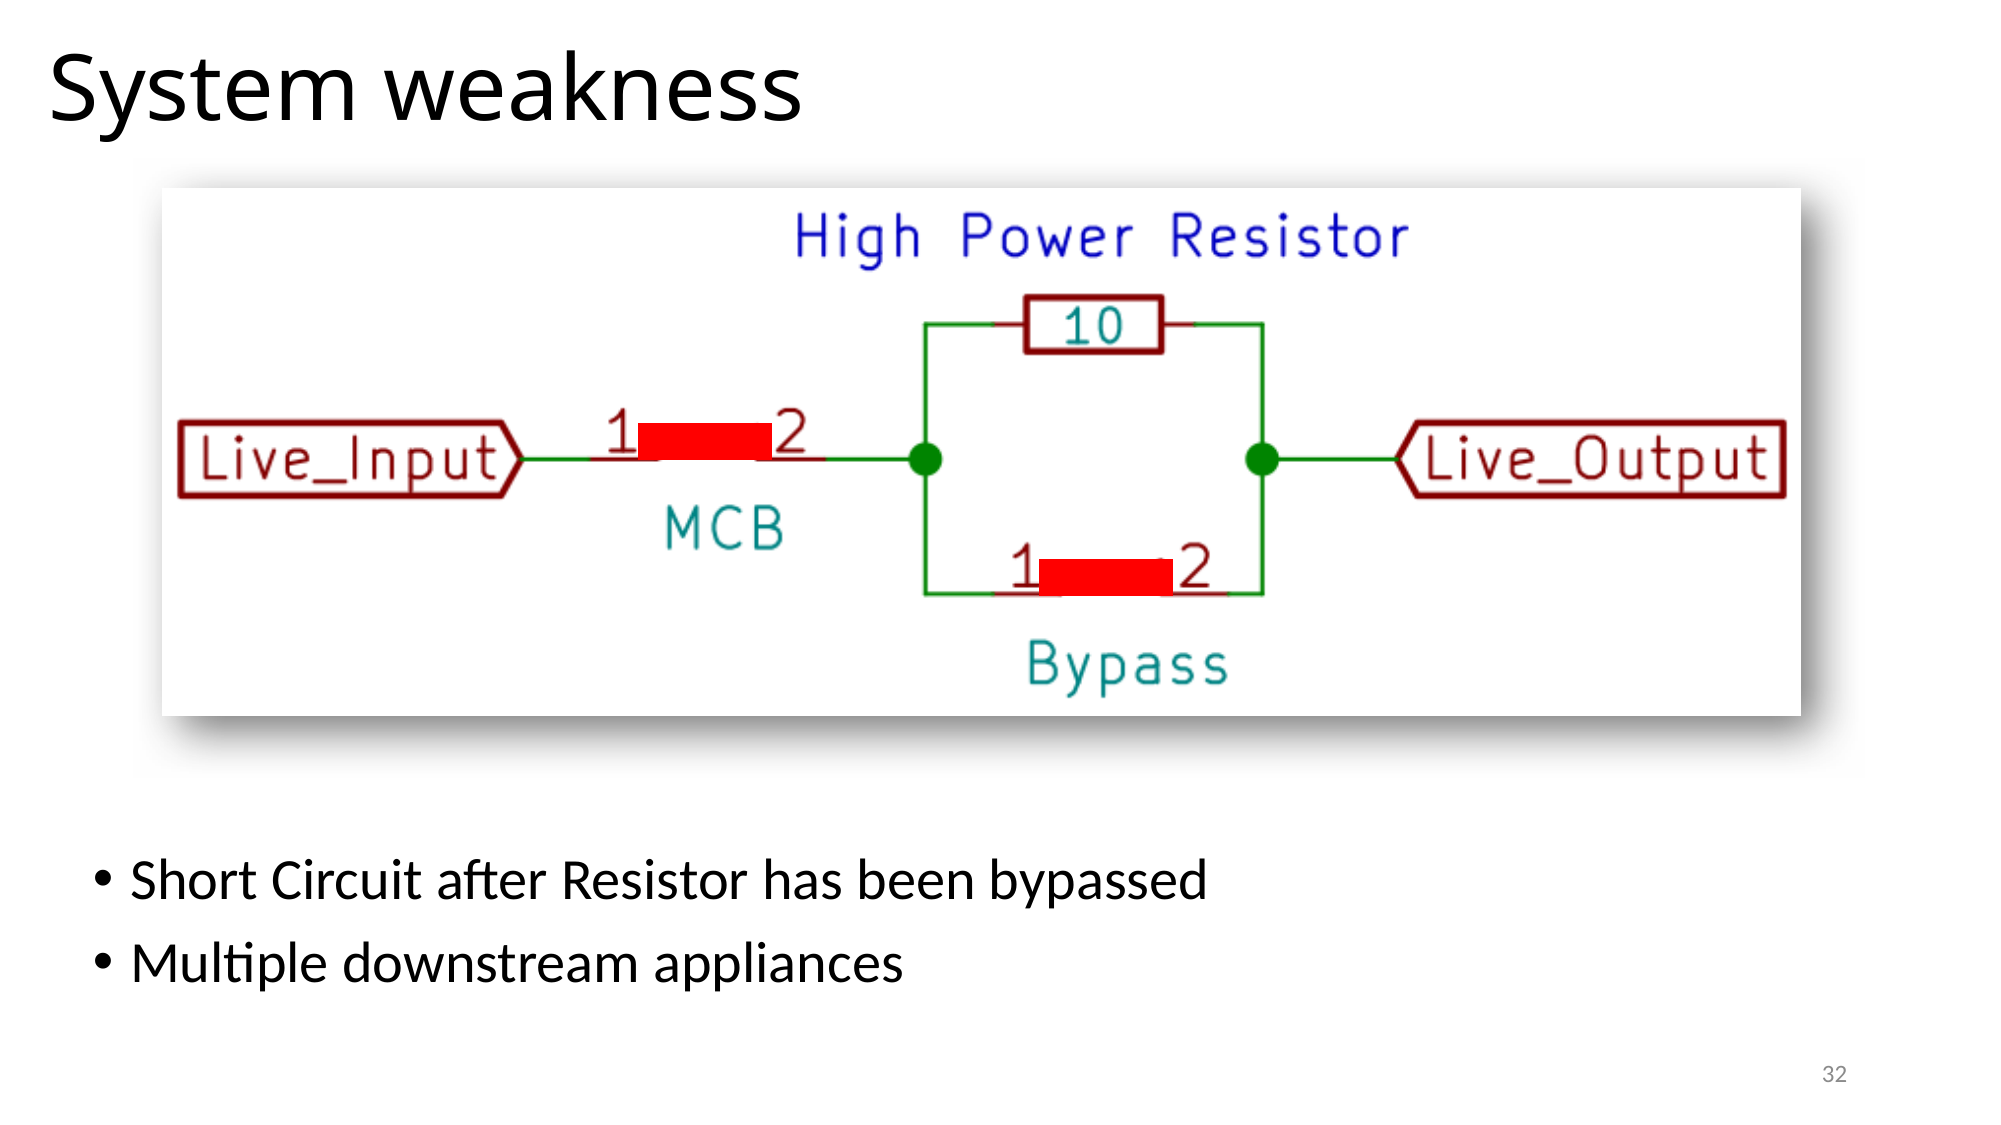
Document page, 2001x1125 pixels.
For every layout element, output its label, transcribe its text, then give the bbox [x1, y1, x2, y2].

picture [162, 188, 1801, 717]
title System weakness [34, 26, 1759, 156]
slide_number 32 [1412, 1042, 1863, 1103]
list Short Circuit after Resistor has been bypassed Multiple downstream appliances [78, 841, 1863, 1103]
